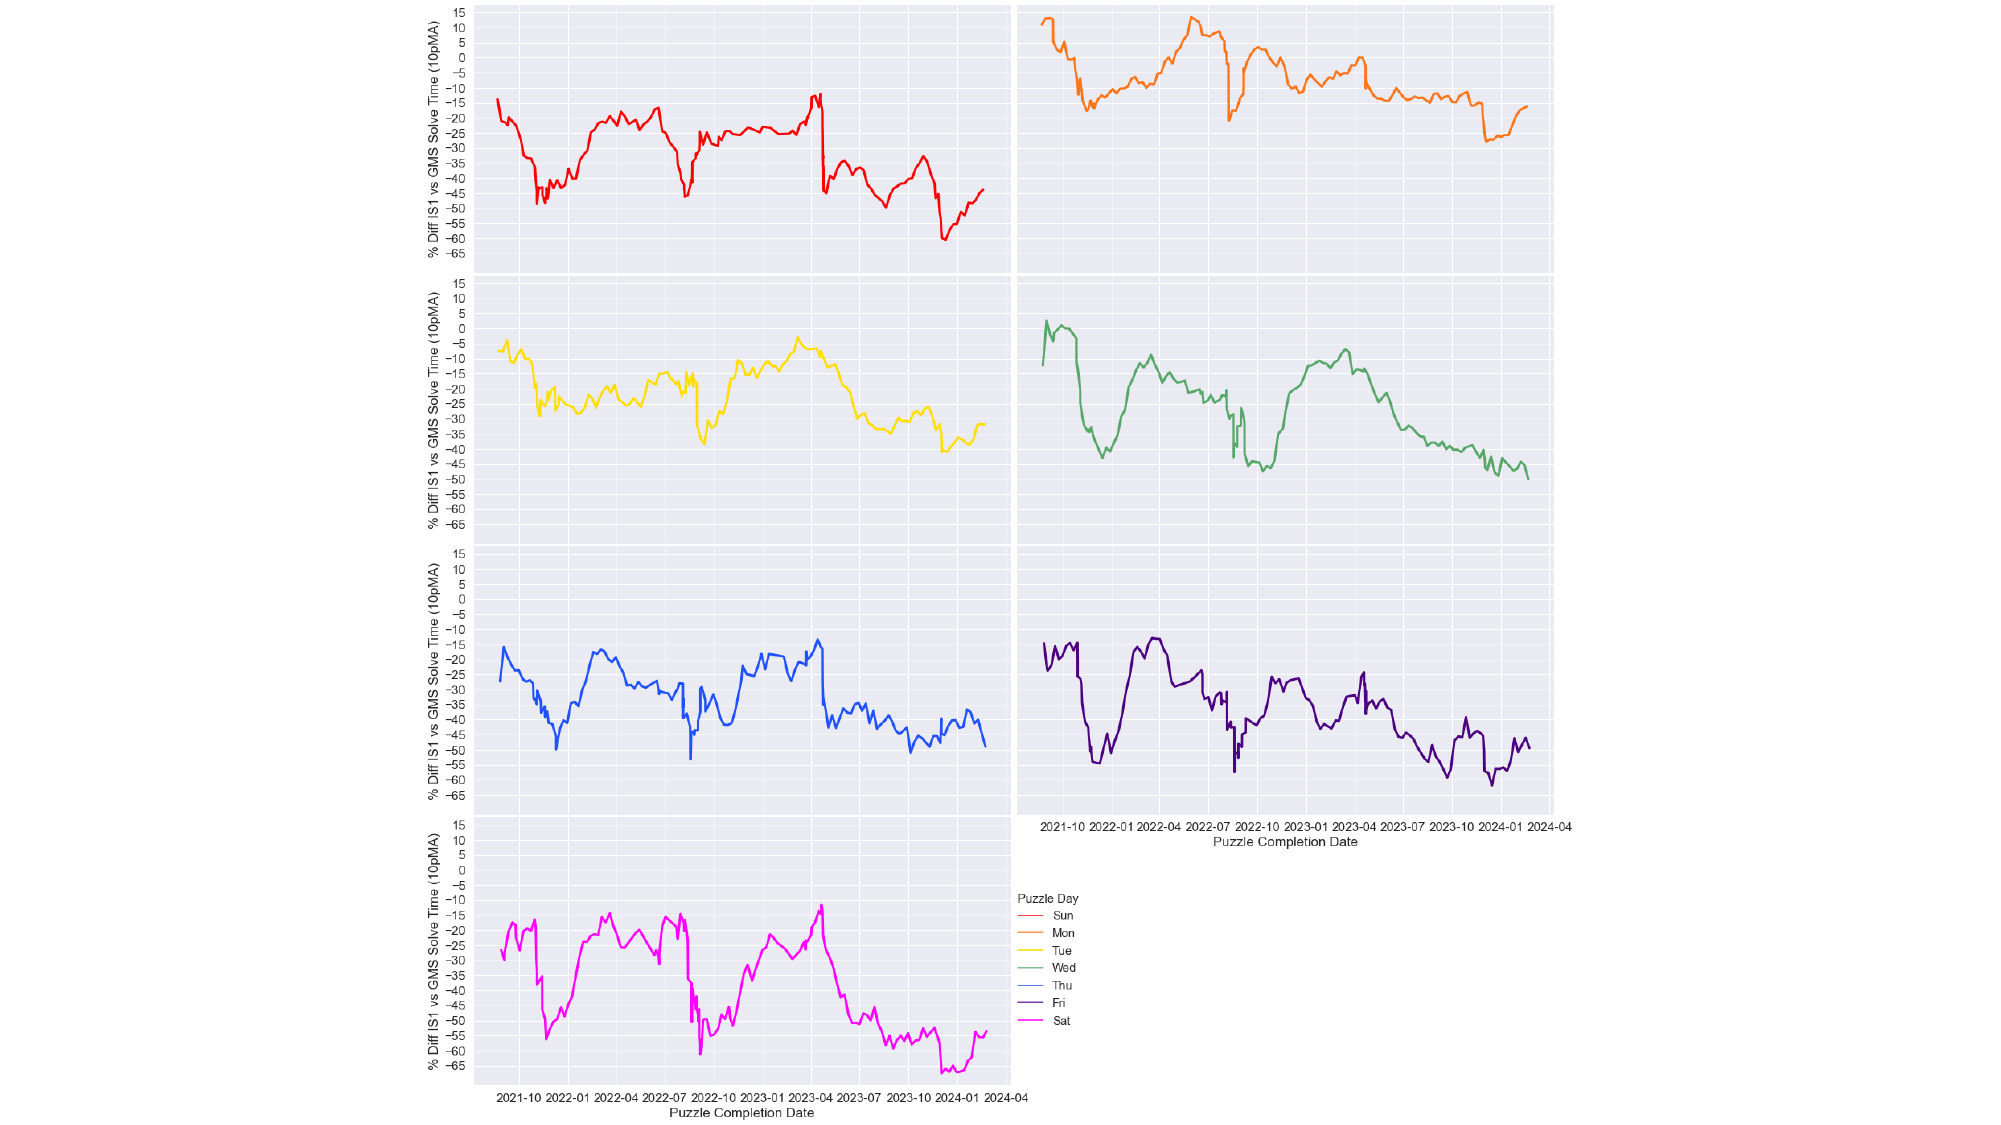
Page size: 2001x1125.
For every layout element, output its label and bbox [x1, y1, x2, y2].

picture [423, 0, 1577, 1125]
